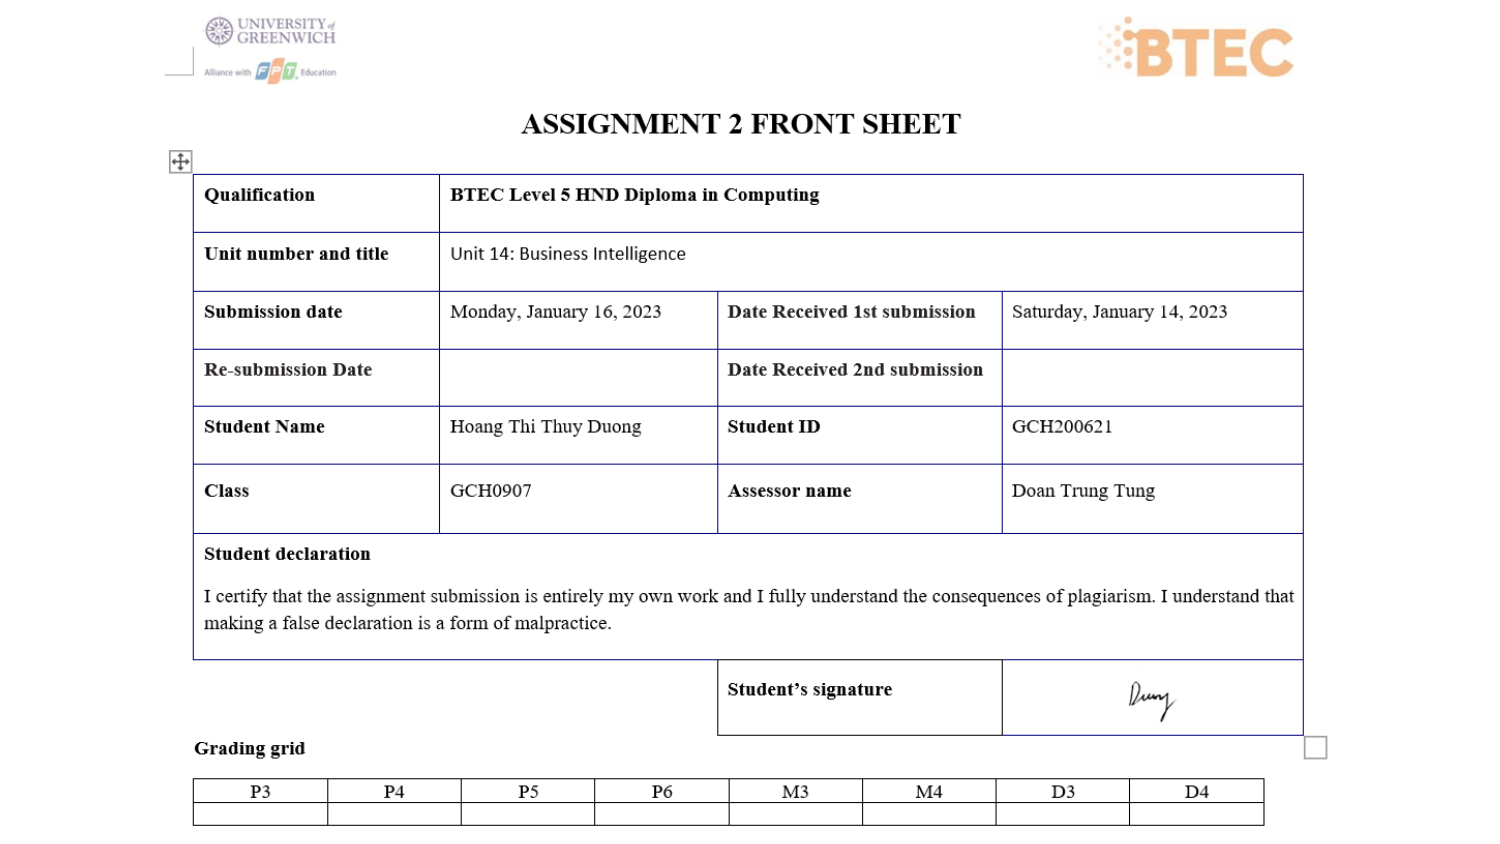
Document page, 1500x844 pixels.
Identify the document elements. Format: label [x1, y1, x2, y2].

picture [139, 0, 1339, 844]
